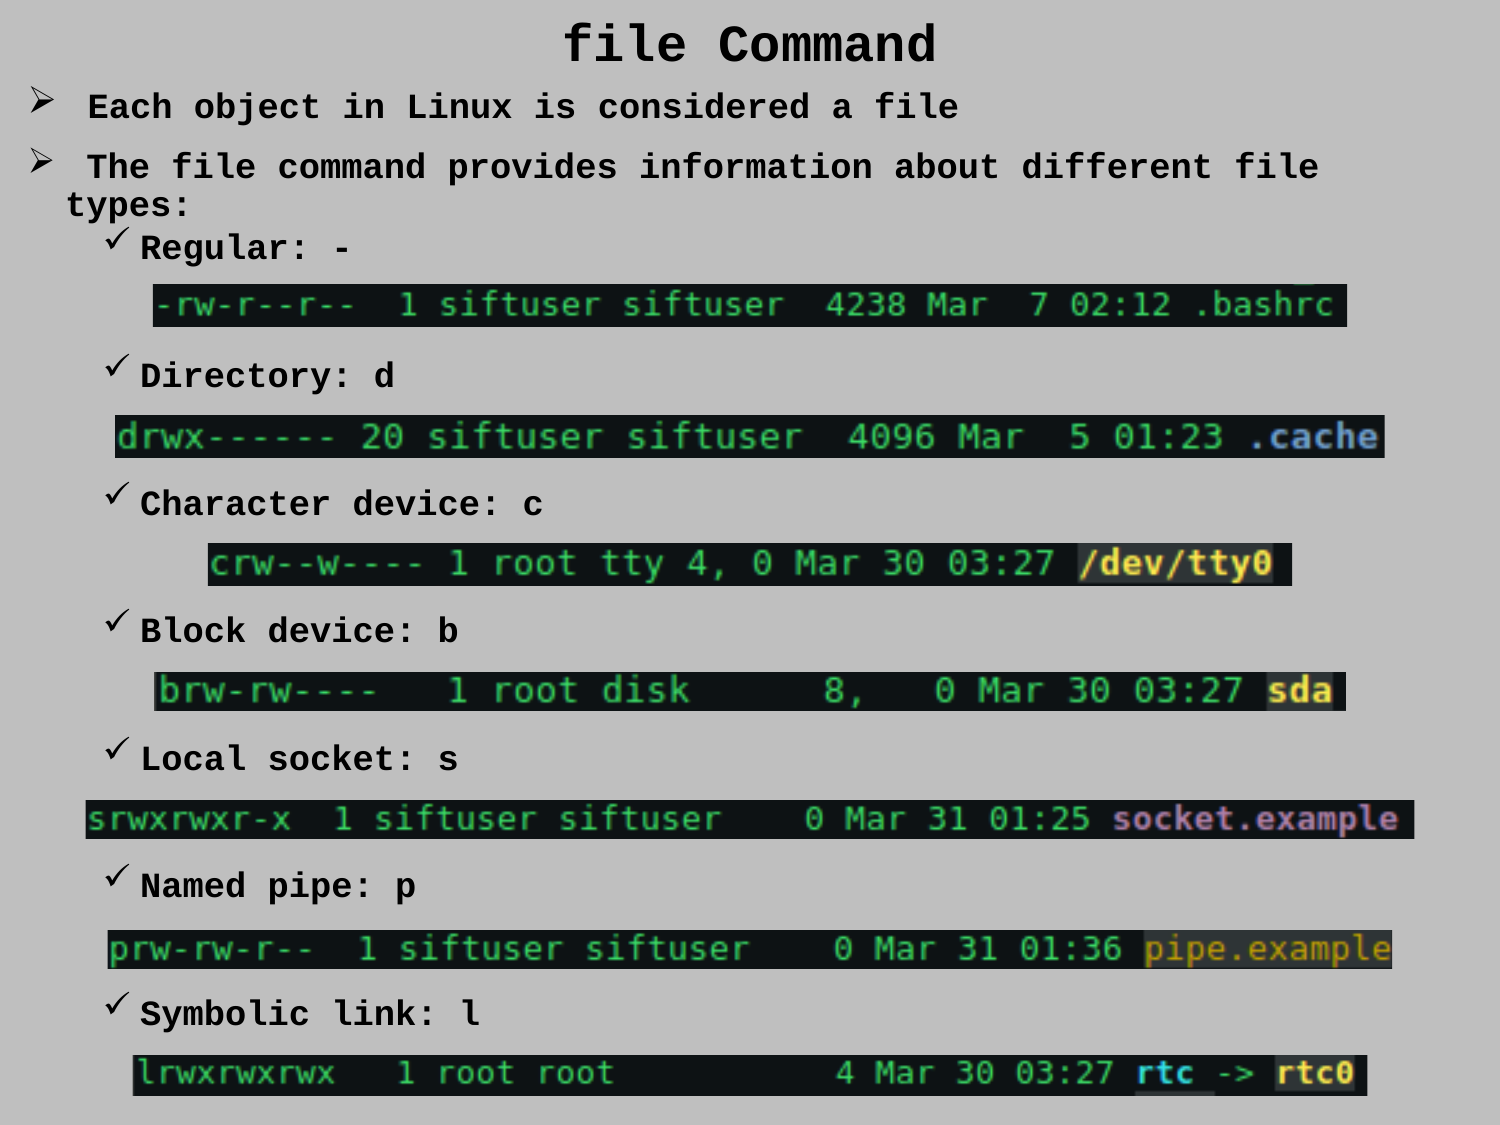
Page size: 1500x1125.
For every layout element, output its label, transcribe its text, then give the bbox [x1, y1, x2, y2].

picture [207, 543, 1293, 587]
picture [107, 929, 1393, 969]
list Each object in Linux is considered a file The file command provides information about different file types: Regular: - Directory: d Character device: c Block device: b Local socket: s Named pipe: p Symbolic link: l [27, 86, 1453, 1077]
text_box file Command [61, 10, 1439, 70]
picture [132, 1055, 1368, 1096]
picture [152, 284, 1348, 327]
picture [153, 672, 1347, 712]
picture [114, 415, 1385, 458]
picture [85, 800, 1415, 839]
